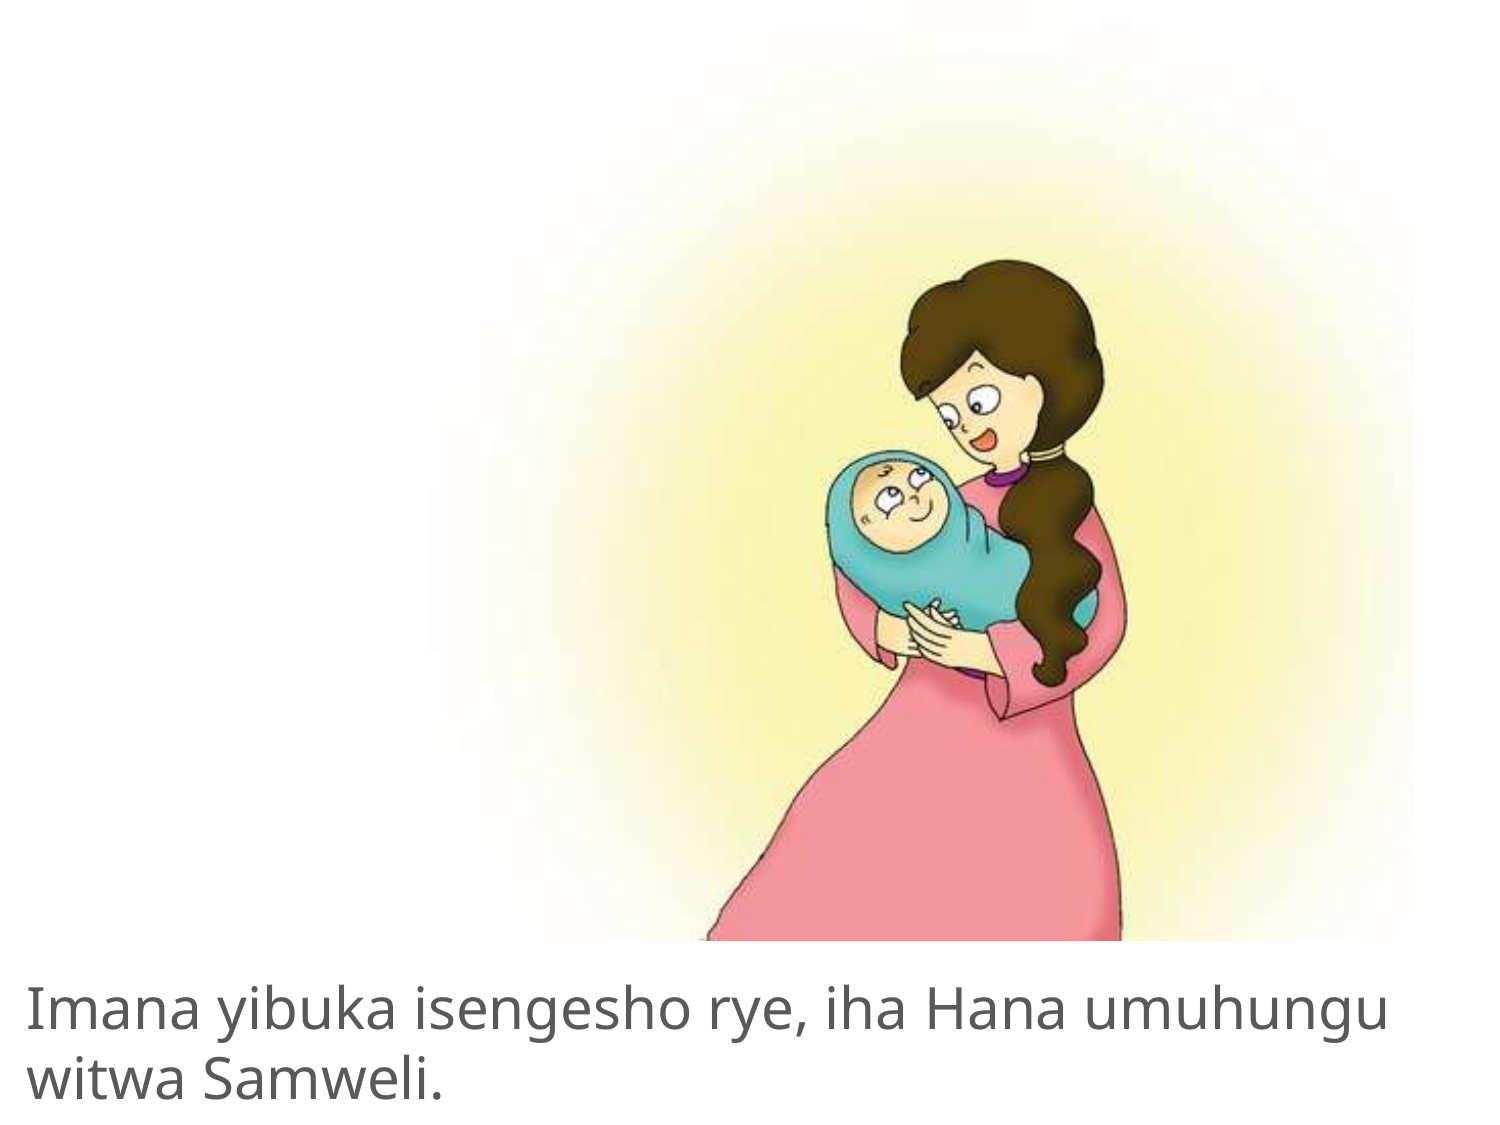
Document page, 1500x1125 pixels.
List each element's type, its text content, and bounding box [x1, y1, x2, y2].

picture [86, 0, 1414, 941]
text_box Imana yibuka isengesho rye, iha Hana umuhungu witwa Samweli. [11, 964, 1483, 1119]
